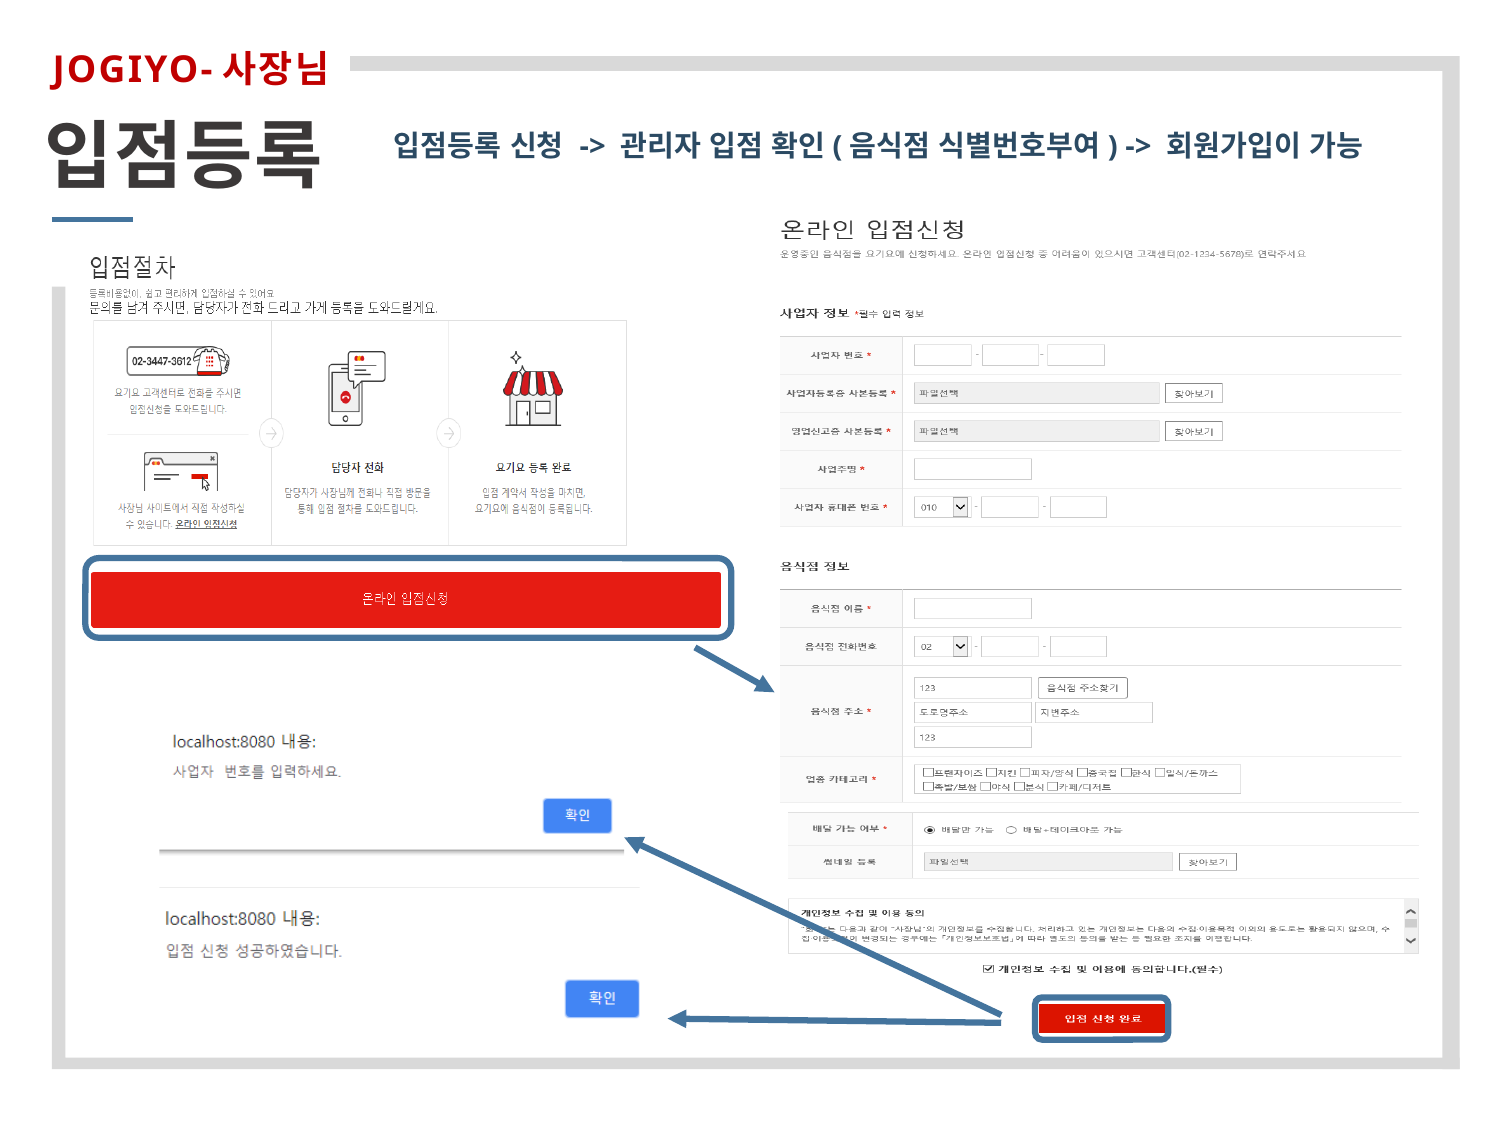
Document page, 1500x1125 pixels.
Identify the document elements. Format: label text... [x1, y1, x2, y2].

text_box 입점등록 신청 -> 관리자 입점 확인(음식점 식별번호부여) -> 회원가입이 가능 [382, 131, 1444, 191]
picture [159, 718, 625, 856]
picture [779, 217, 1415, 810]
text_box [624, 837, 1002, 1015]
text_box [349, 55, 1461, 1070]
text_box 입점등록 [29, 111, 477, 206]
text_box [694, 647, 775, 693]
picture [159, 887, 640, 1023]
text_box JOGIYO-사장님 [37, 42, 361, 107]
picture [86, 245, 722, 642]
text_box [51, 286, 1441, 1070]
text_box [667, 1018, 1002, 1023]
text_box [1034, 1035, 1169, 1041]
picture [787, 812, 1426, 1035]
text_box [722, 557, 733, 639]
